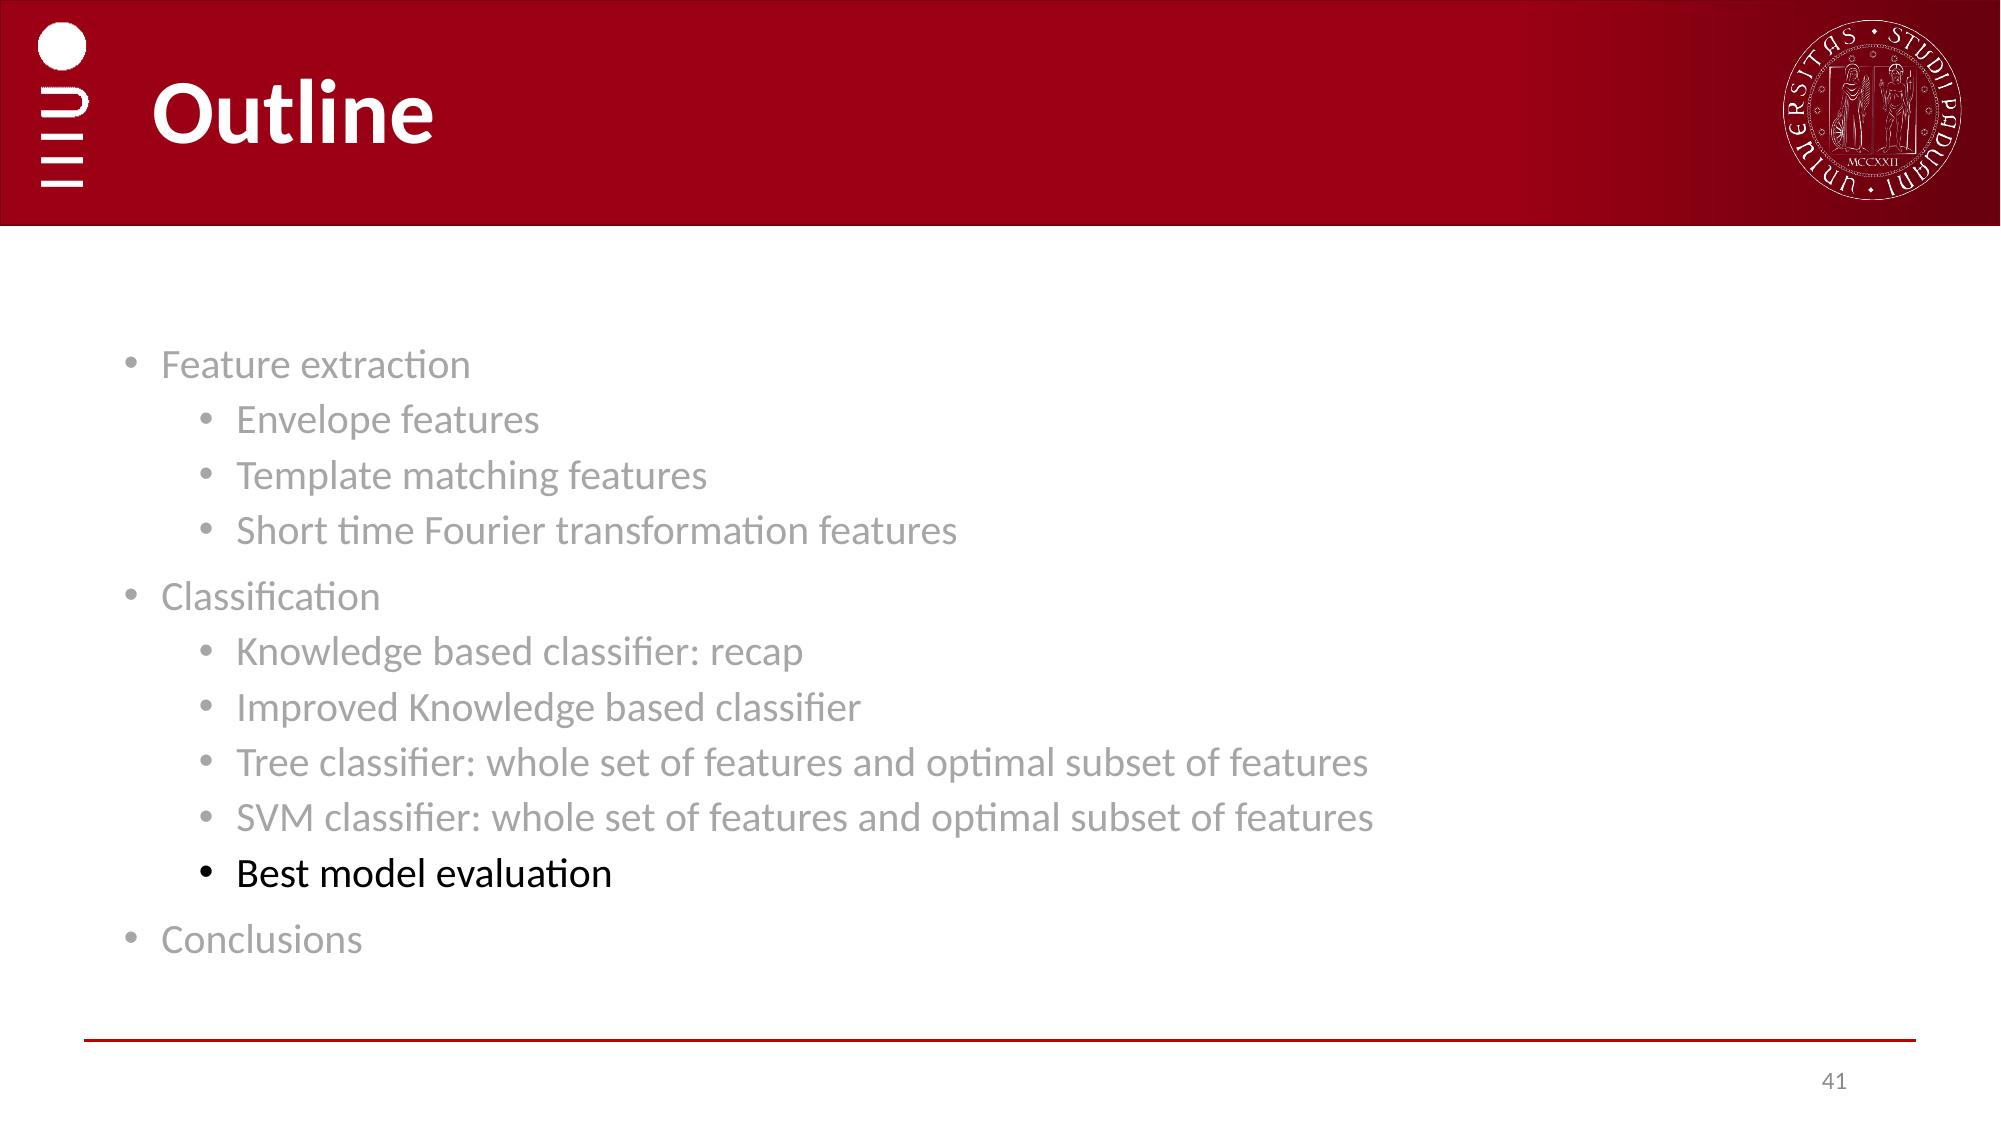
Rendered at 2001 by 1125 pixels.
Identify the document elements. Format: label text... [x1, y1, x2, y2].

title Outline [137, 34, 1610, 194]
slide_number 41 [1412, 1049, 1863, 1110]
list Feature extraction Envelope features Template matching features Short time Fourier transformation features Classification Knowledge based classifier: recap Improved Knowledge based classifier Tree classifier: whole set of features and optimal subset of features SVM classifier: whole set of features and optimal subset of features Best model evaluation Conclusions [109, 334, 1766, 967]
picture [1783, 20, 1963, 200]
